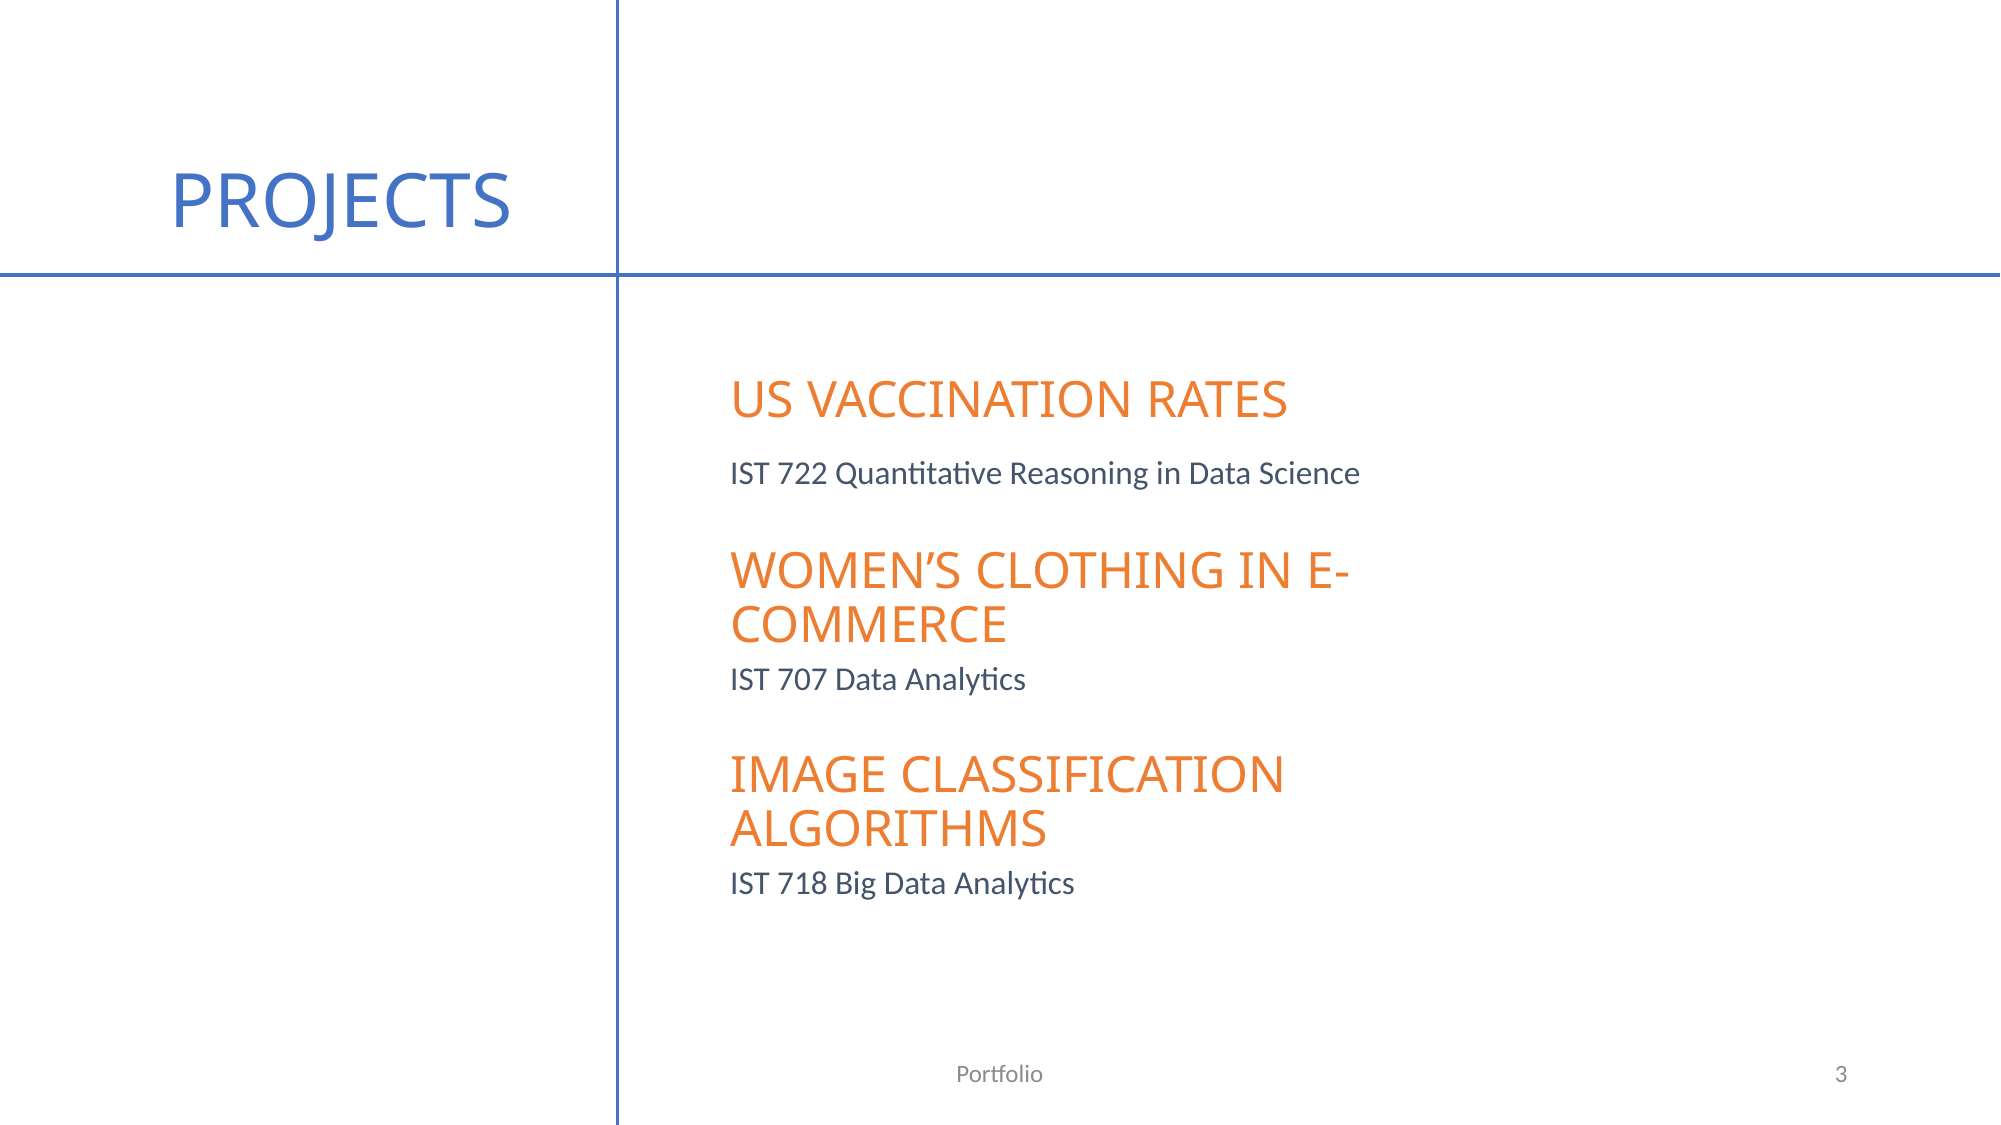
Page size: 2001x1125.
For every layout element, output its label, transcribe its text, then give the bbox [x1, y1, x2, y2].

footer Portfolio [662, 1042, 1338, 1103]
slide_number 3 [1412, 1042, 1863, 1103]
list IST 718 Big Data Analytics [730, 833, 1558, 923]
title Projects [169, 68, 558, 251]
list IST 707 Data Analytics [730, 629, 1558, 719]
list Us vaccination rates [730, 367, 1558, 423]
list Women’s clothing in e-commerce [730, 572, 1558, 626]
list IST 722 Quantitative Reasoning in Data Science [730, 423, 1558, 513]
list Image Classification Algorithms [730, 777, 1558, 830]
